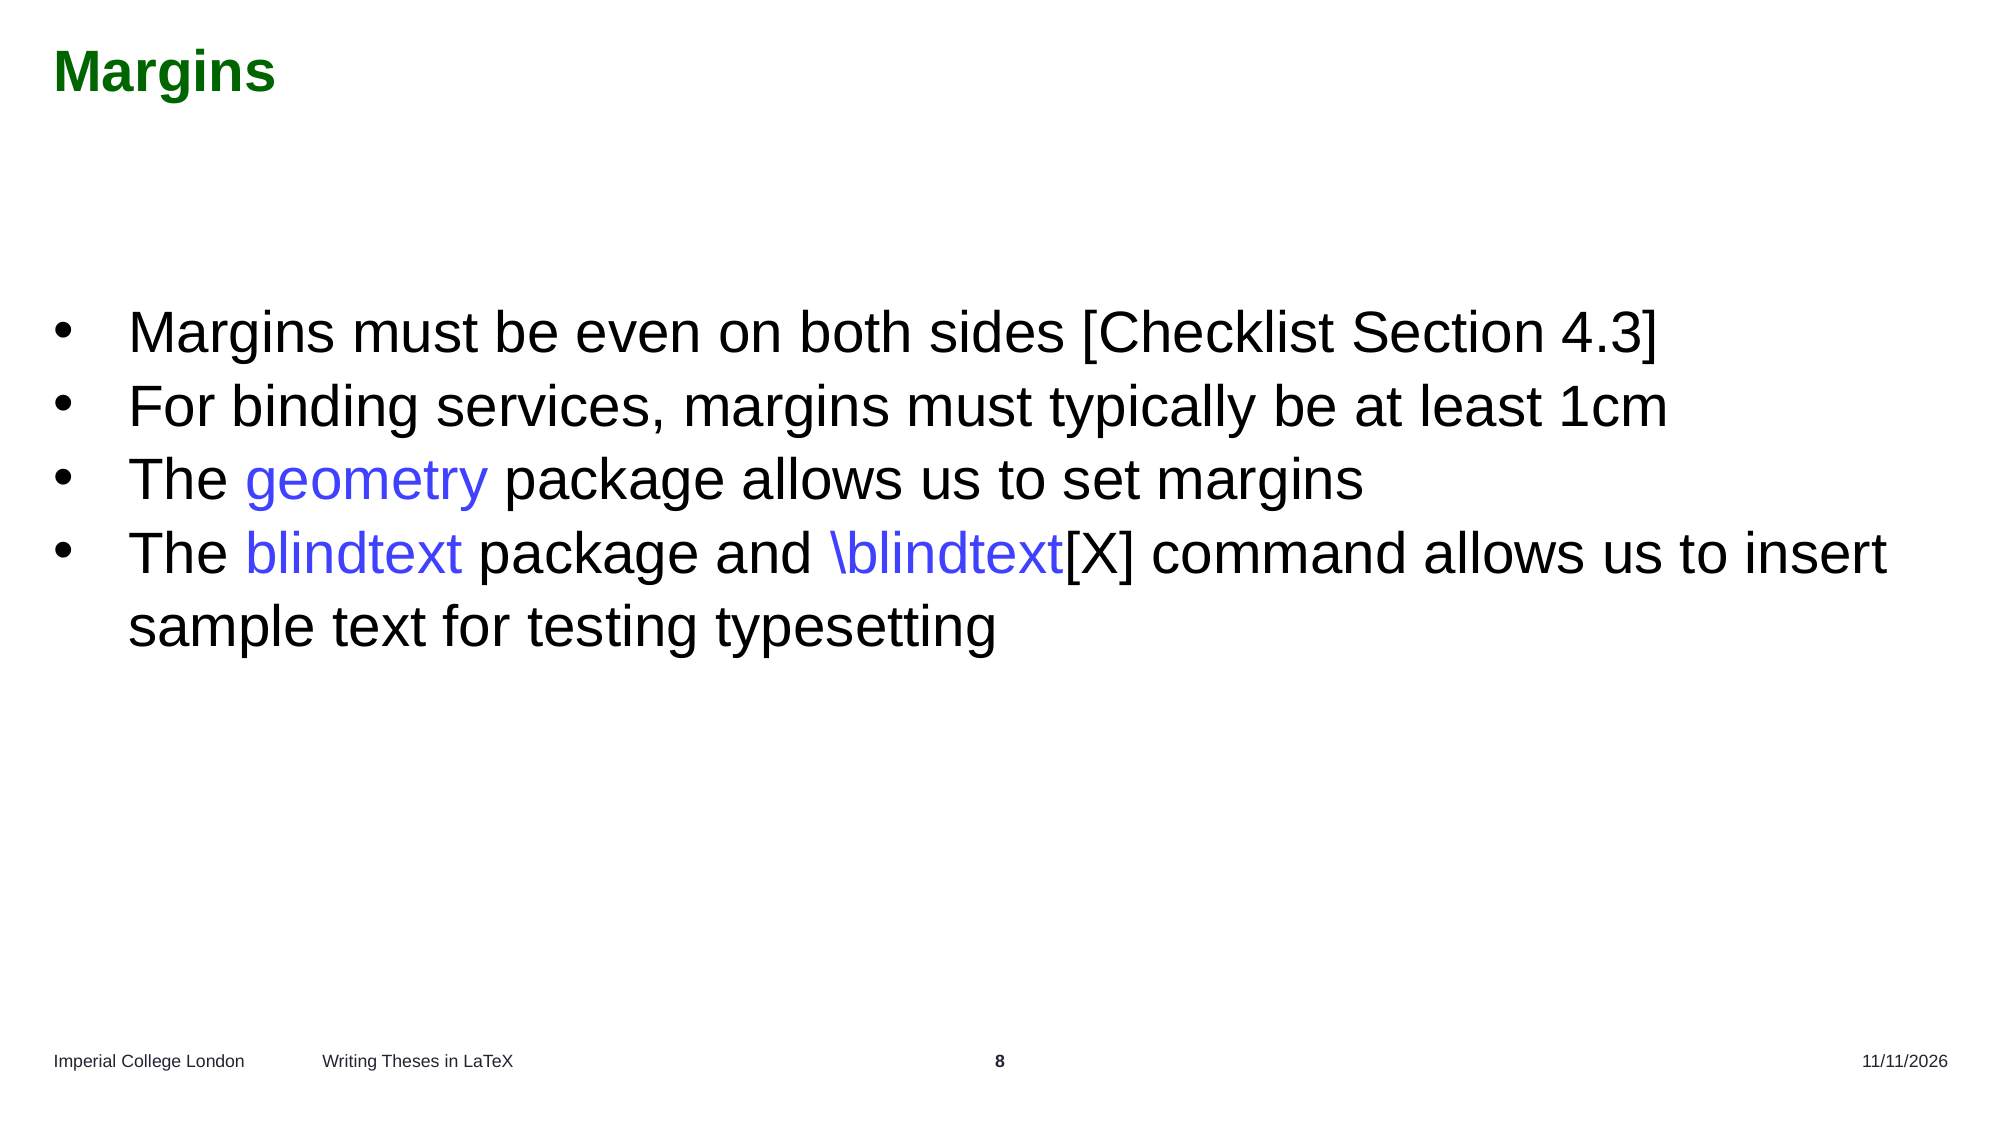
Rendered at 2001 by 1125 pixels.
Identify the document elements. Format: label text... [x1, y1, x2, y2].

footer Writing Theses in LaTeX [322, 1048, 884, 1072]
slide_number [1745, 1048, 1948, 1072]
title Margins [53, 41, 1947, 104]
list Margins must be even on both sides [Checklist Section 4.3] For binding services, margins must typically be at least 1cm The geometry package allows us to set margins The blindtext package and \blindtext[X] command allows us to insert sample text for testing typesetting [53, 290, 1947, 883]
slide_number 8 [973, 1048, 1027, 1072]
